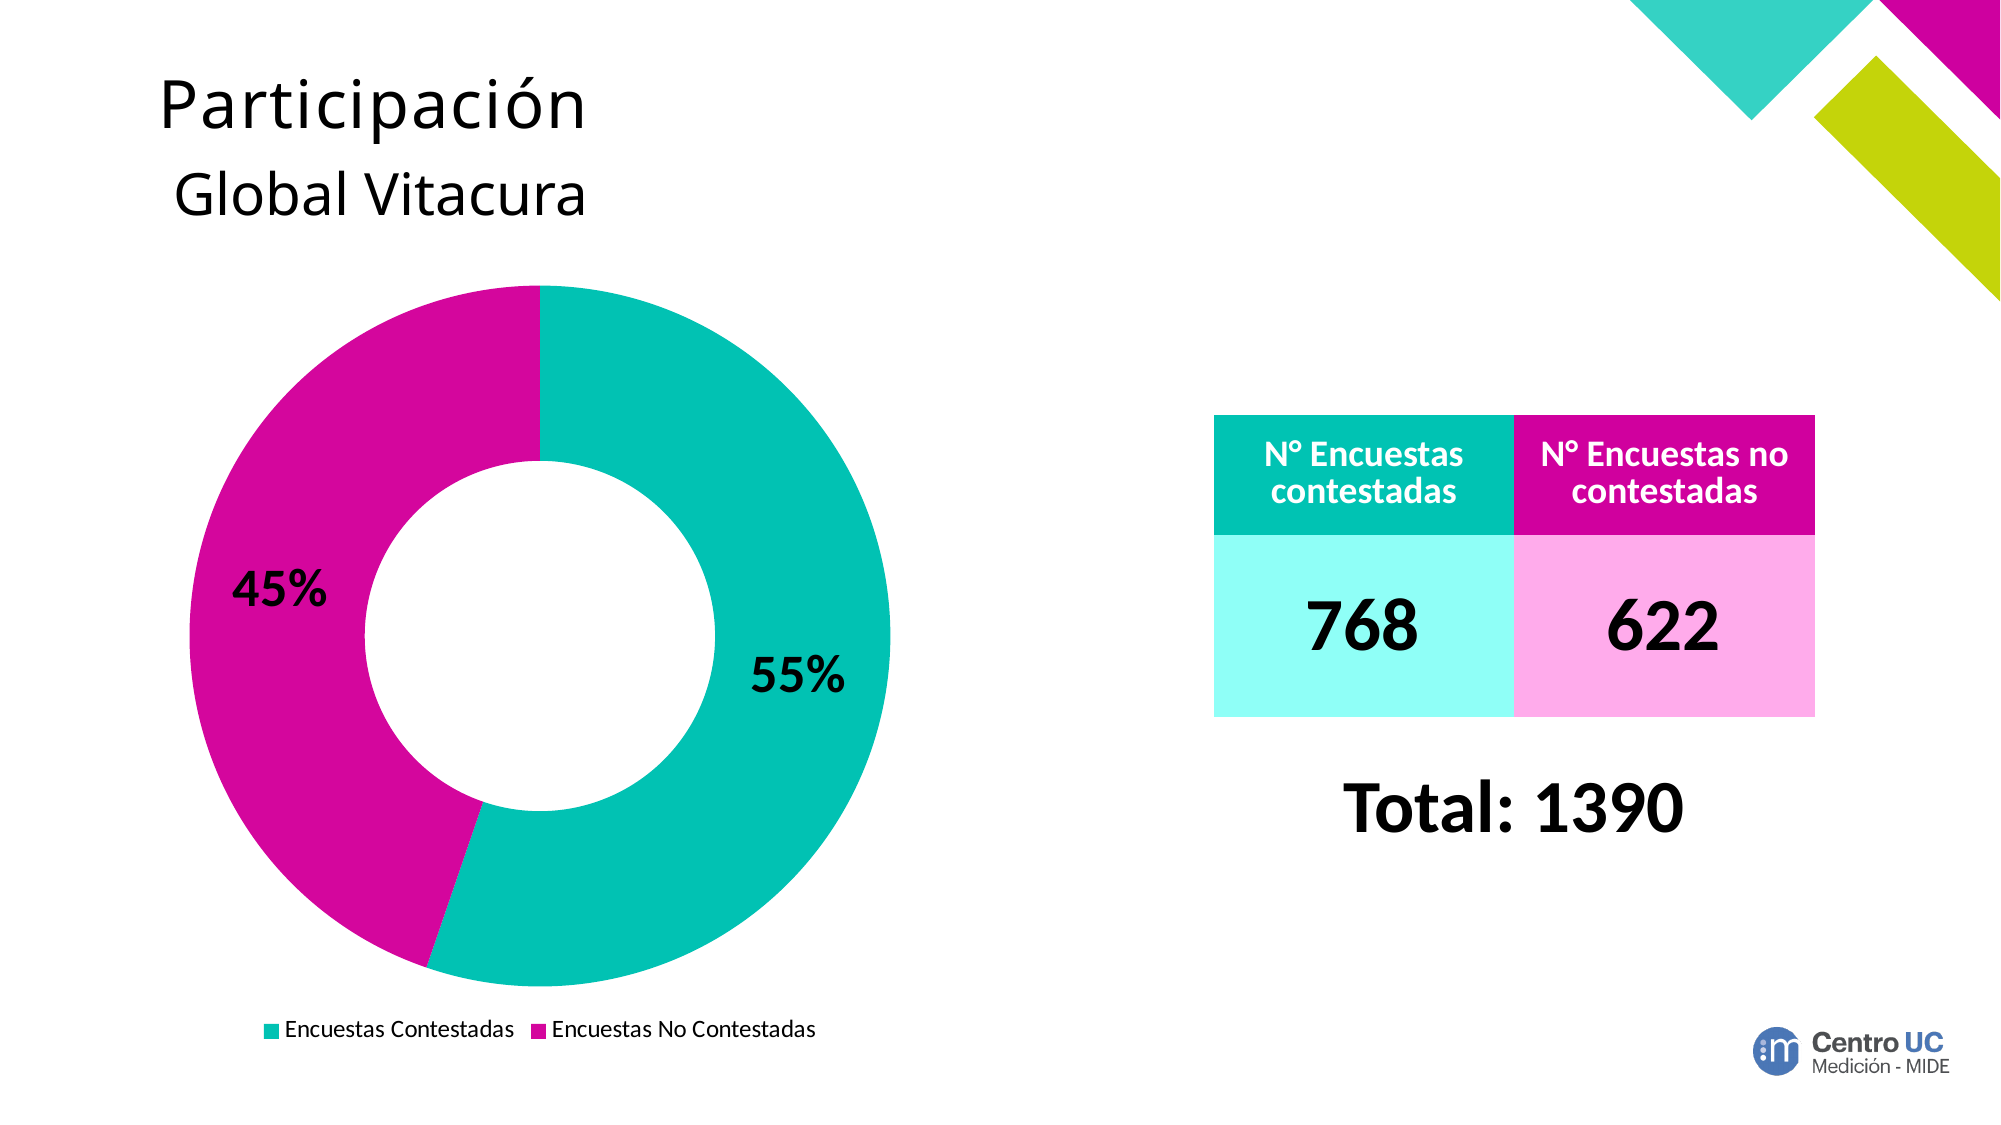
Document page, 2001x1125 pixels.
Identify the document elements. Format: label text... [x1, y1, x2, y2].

list 768 [1213, 535, 1512, 717]
picture [1753, 1025, 1951, 1077]
list Total: 1390 [1213, 717, 1816, 900]
list Global Vitacura [158, 157, 1626, 302]
list 622 [1514, 535, 1813, 717]
chart [149, 269, 930, 1050]
title Participación [158, 71, 1000, 157]
